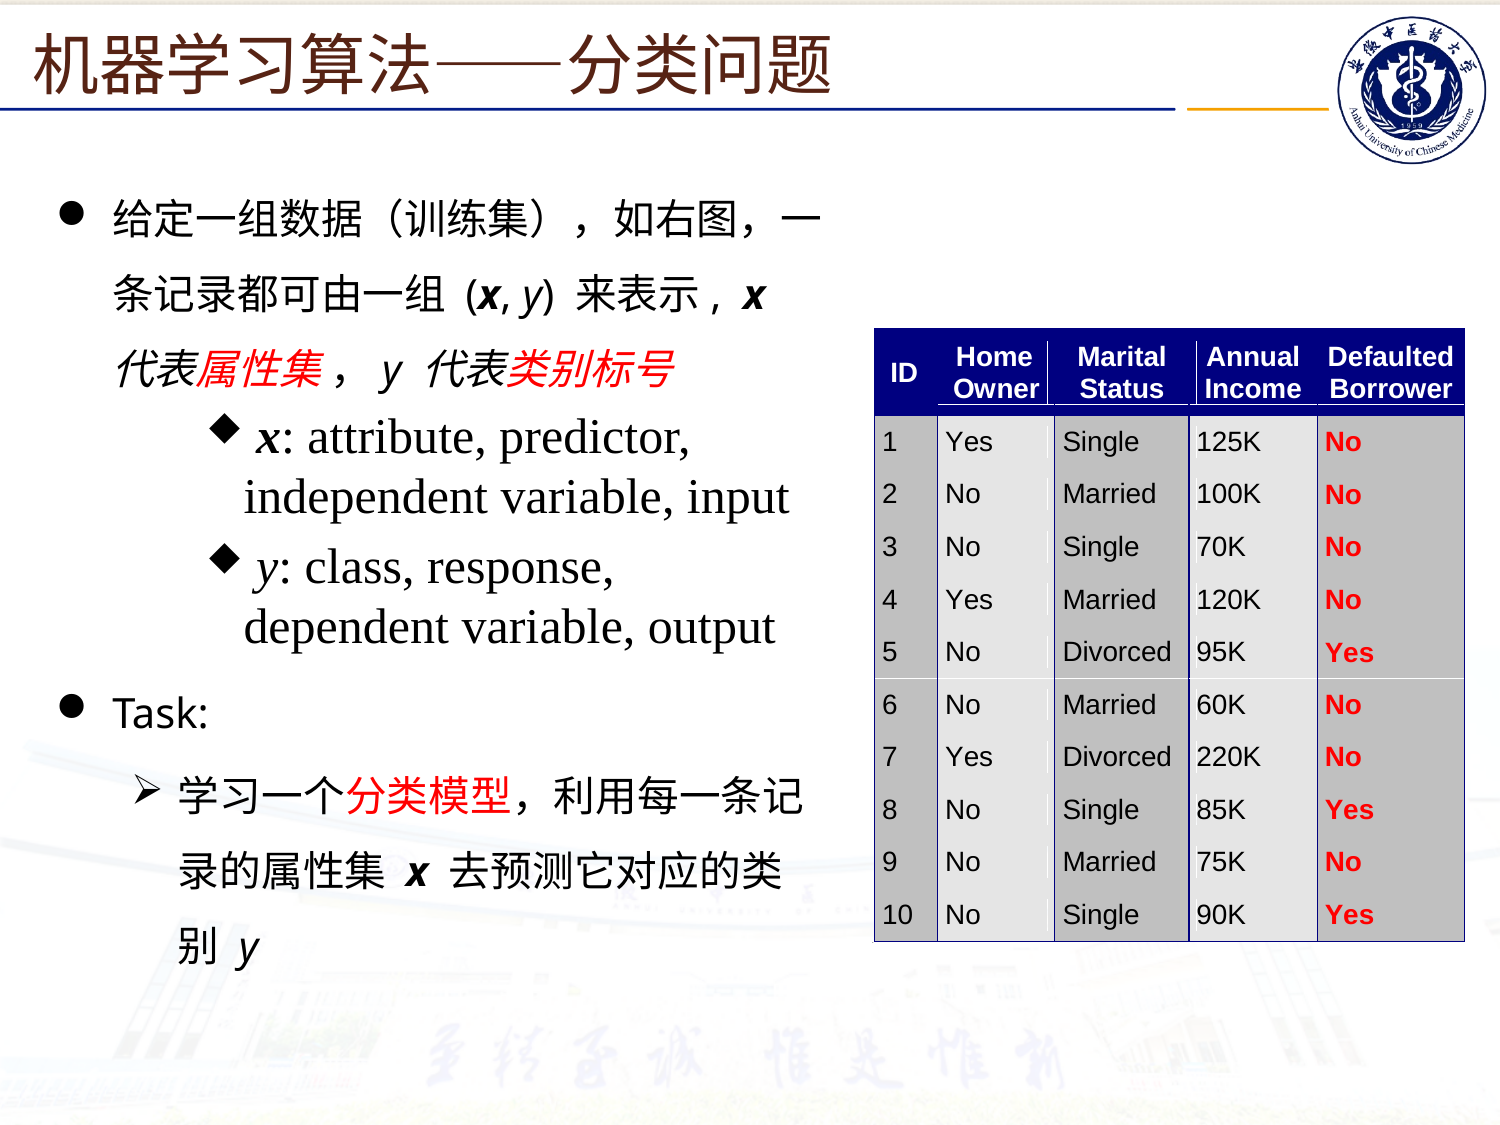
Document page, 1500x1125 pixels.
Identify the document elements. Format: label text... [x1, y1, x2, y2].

text_box 机器学习算法——分类问题 [17, 0, 1107, 142]
picture [863, 328, 1500, 959]
text_box 给定一组数据（训练集），如右图，一条记录都可由一组 (x, y) 来表示, x 代表属性集 ，y 代表类别标号 x: attribute, predictor, independent variable, input y: class, response, dependent variable, output Task: 学习一个分类模型，利用每一条记录的属性集 x 去预测它对应的类别 y [41, 160, 840, 971]
picture [1328, 7, 1495, 173]
